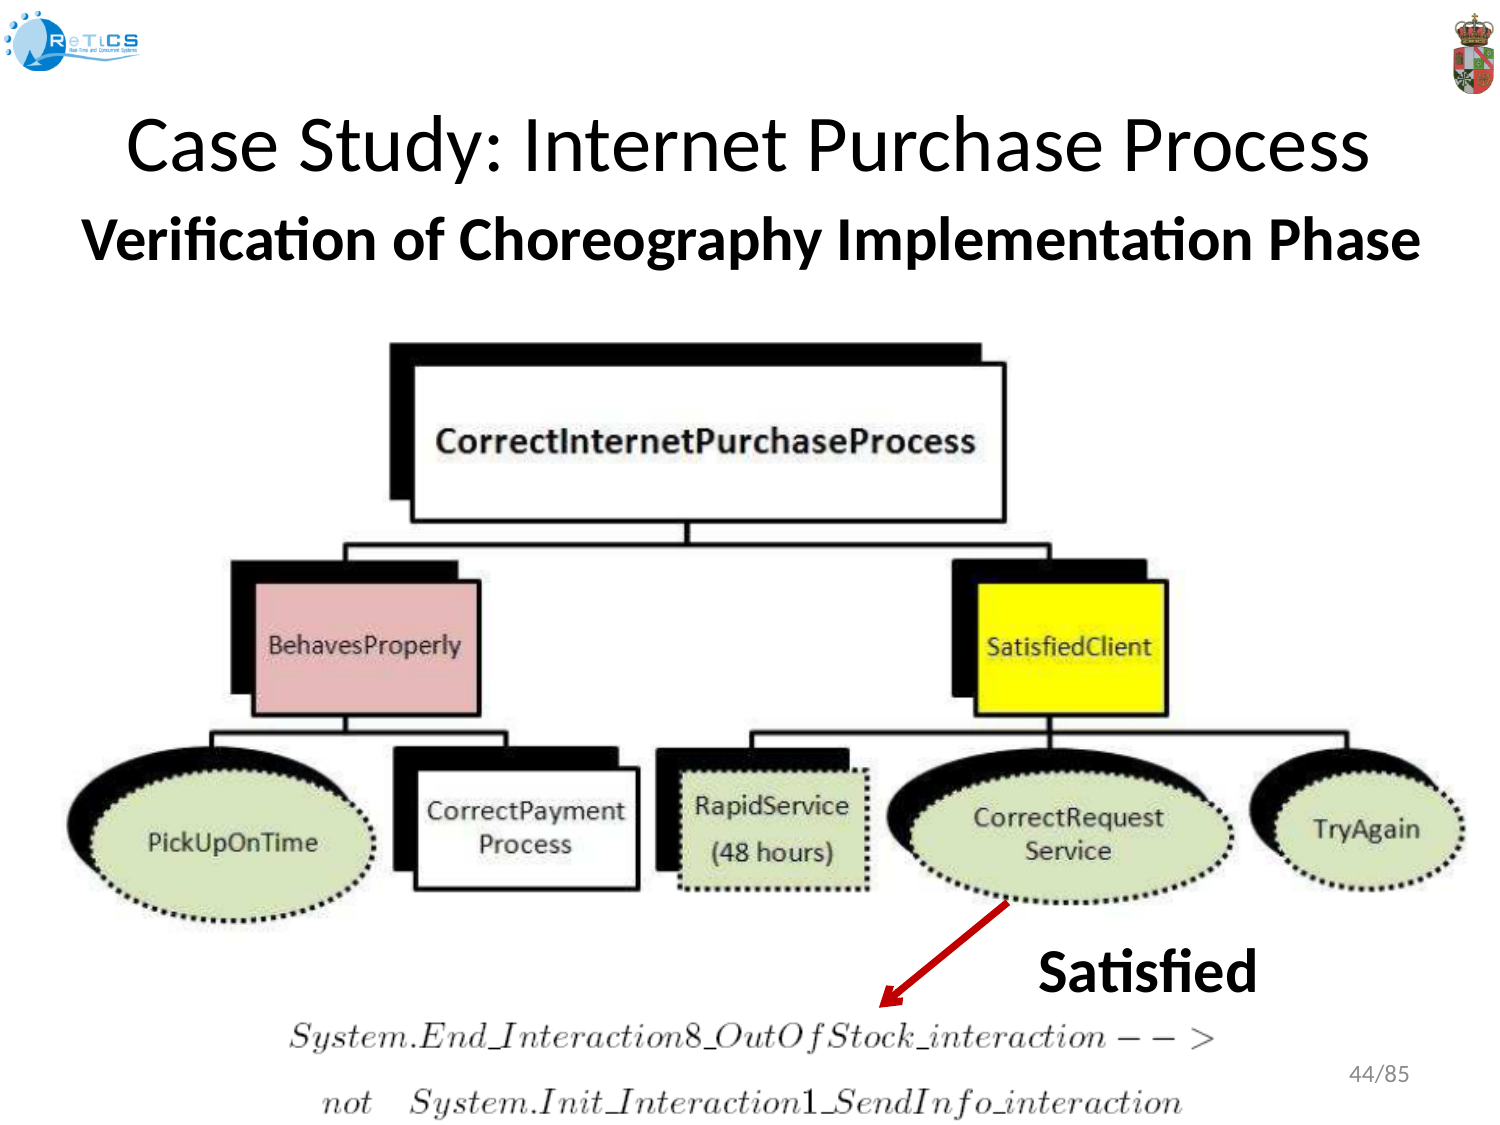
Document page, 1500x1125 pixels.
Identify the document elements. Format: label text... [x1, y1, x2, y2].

picture [1452, 11, 1494, 94]
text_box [878, 902, 1009, 1008]
picture [281, 1015, 1231, 1125]
picture [23, 327, 1476, 959]
picture [4, 10, 141, 71]
slide_number 44/85 [1236, 1042, 1425, 1103]
title Case Study: Internet Purchase Process [75, 45, 1425, 233]
text_box Verification of Choreography Implementation Phase [58, 175, 1454, 305]
text_box Satisfied [1019, 967, 1289, 1007]
